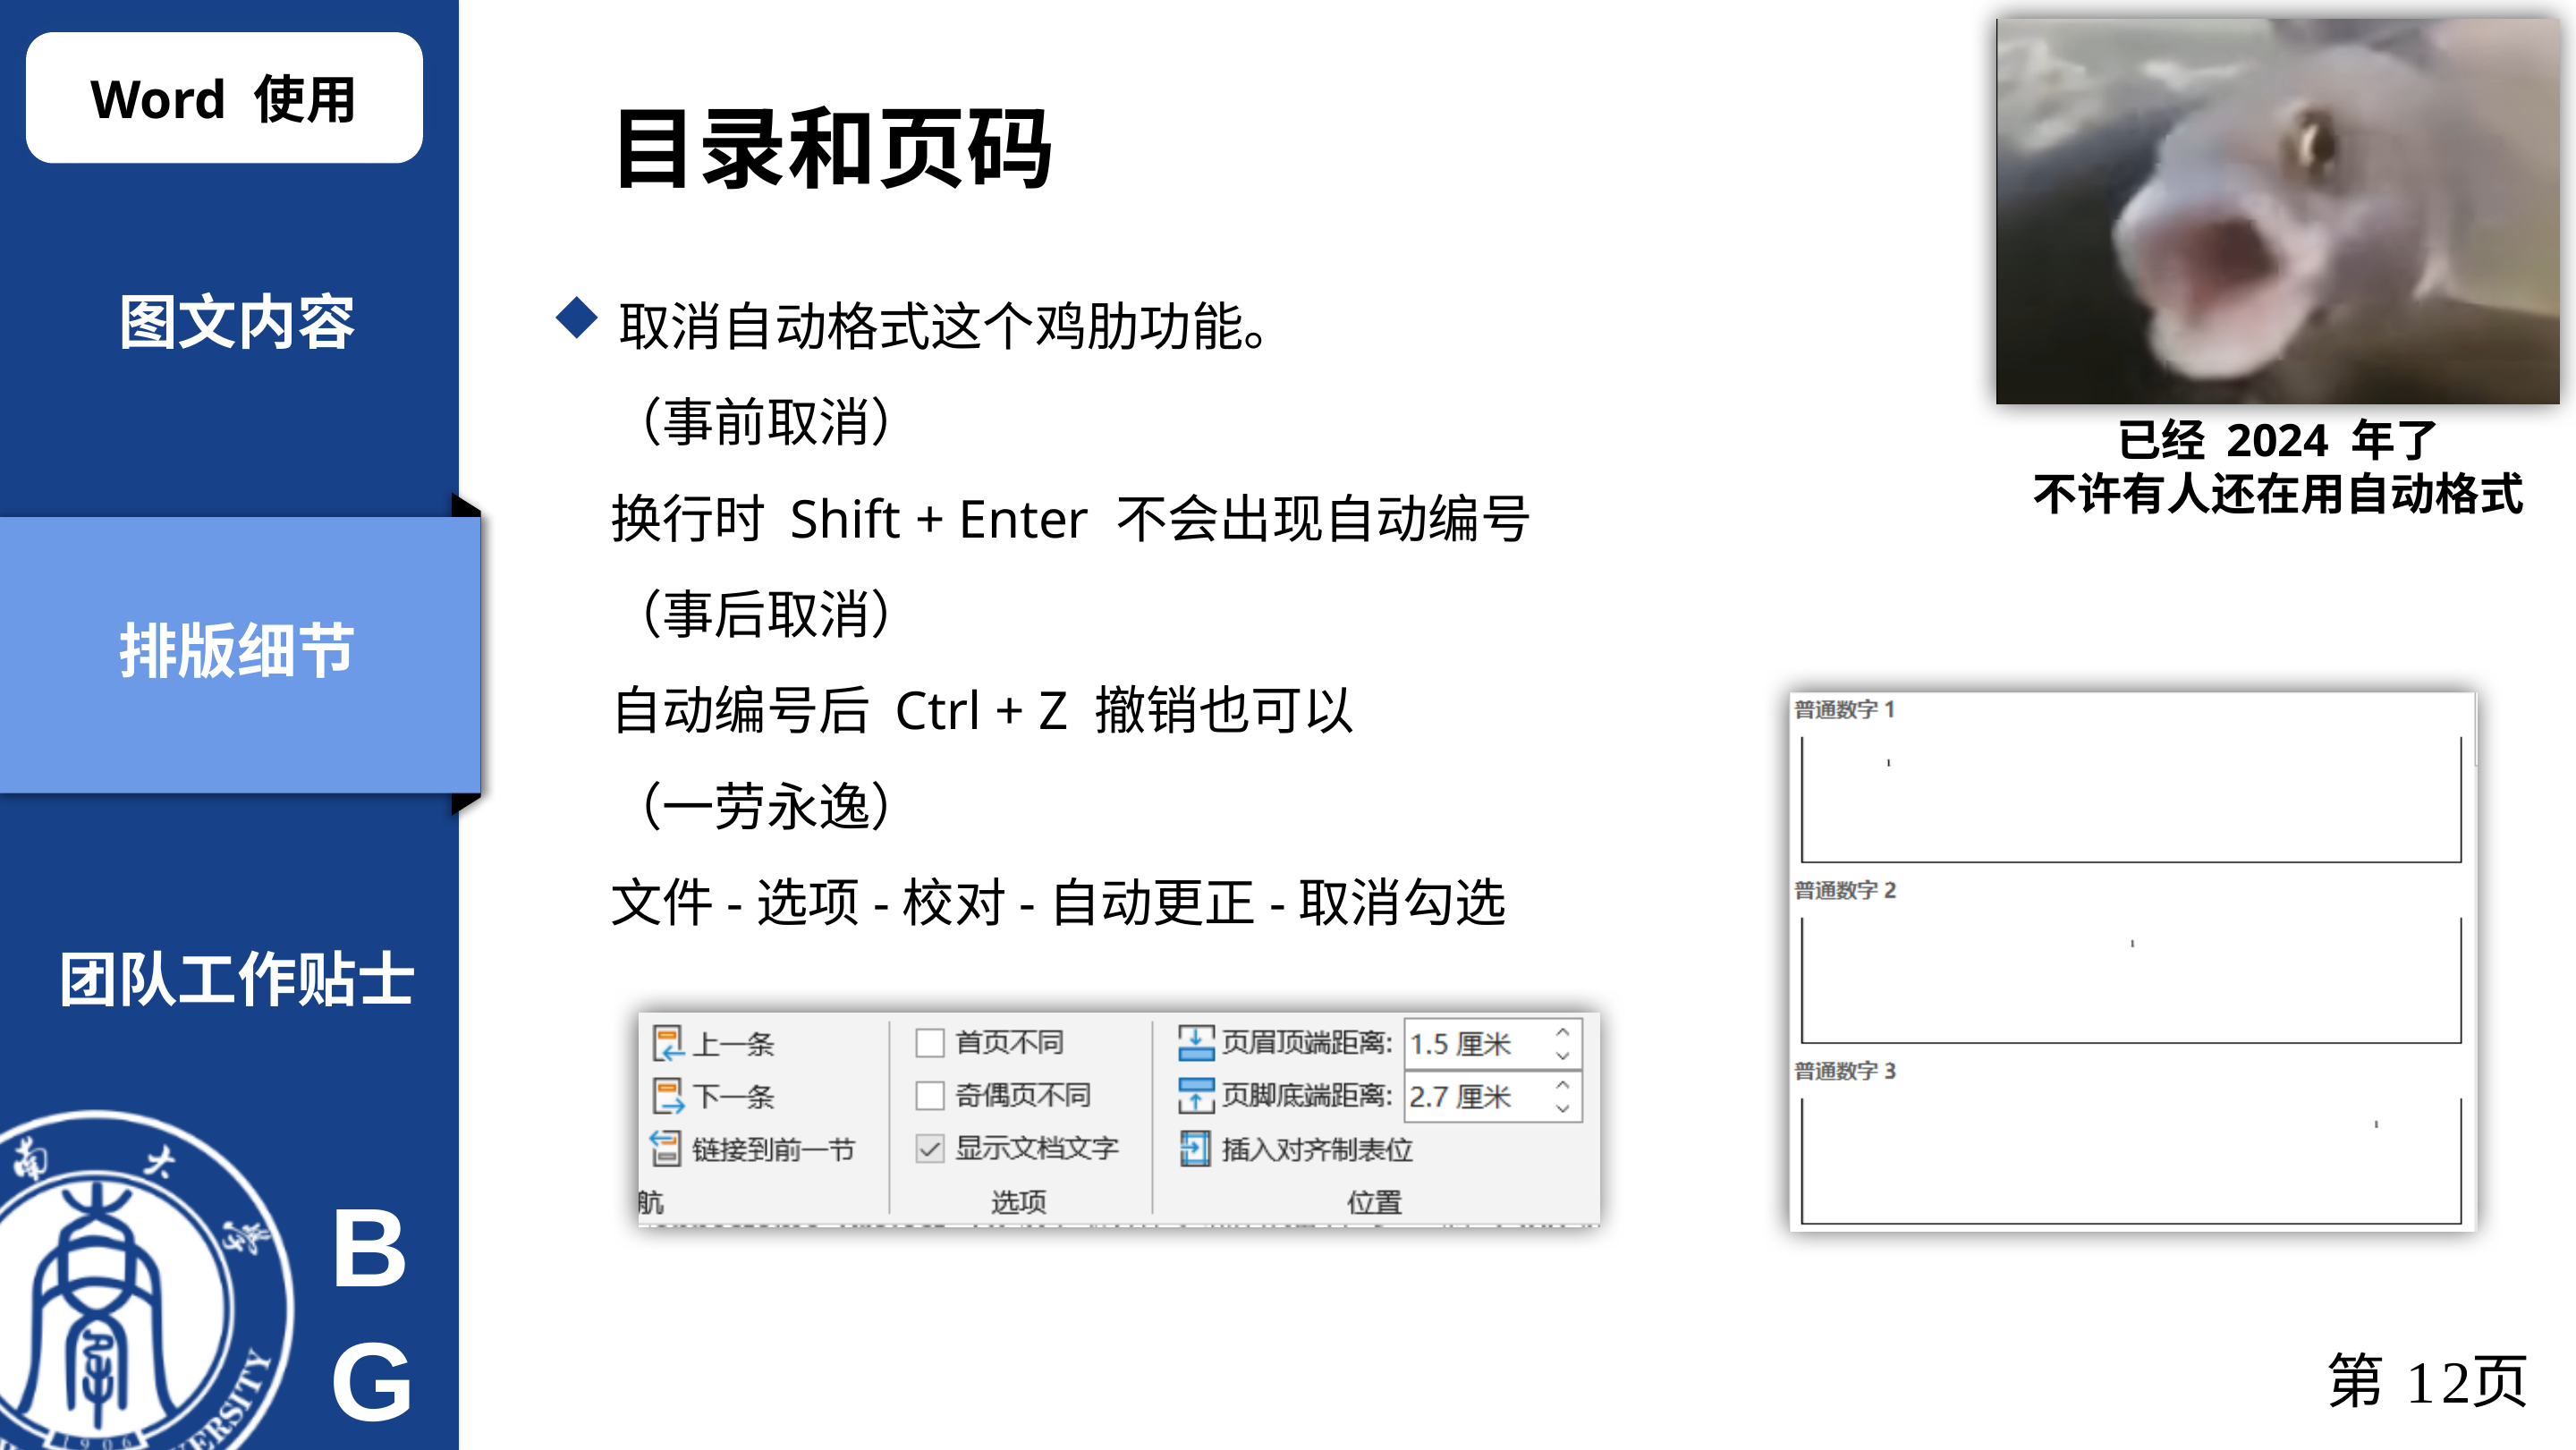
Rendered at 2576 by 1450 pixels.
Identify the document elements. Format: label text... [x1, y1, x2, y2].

picture [1996, 19, 2560, 404]
list 团队工作贴士 [0, 915, 449, 1042]
text_box 第11页 [2089, 1336, 2545, 1425]
picture [639, 1013, 1600, 1227]
list 取消自动格式这个鸡肋功能。 （事前取消） 换行时 Shift + Enter 不会出现自动编号 （事后取消） 自动编号后 Ctrl + Z 撤销也可以 （一劳永逸） 文件-选项-校对-自动更正-取消勾选 [512, 267, 2342, 966]
list 排版细节 [0, 586, 449, 713]
list 目录和页码 [569, 86, 1976, 218]
list 图文内容 [0, 258, 449, 384]
list Word 使用 [26, 39, 423, 157]
text_box 已经 2024 年了 不许有人还在用自动格式 [2019, 405, 2538, 527]
picture [1789, 692, 2478, 1232]
